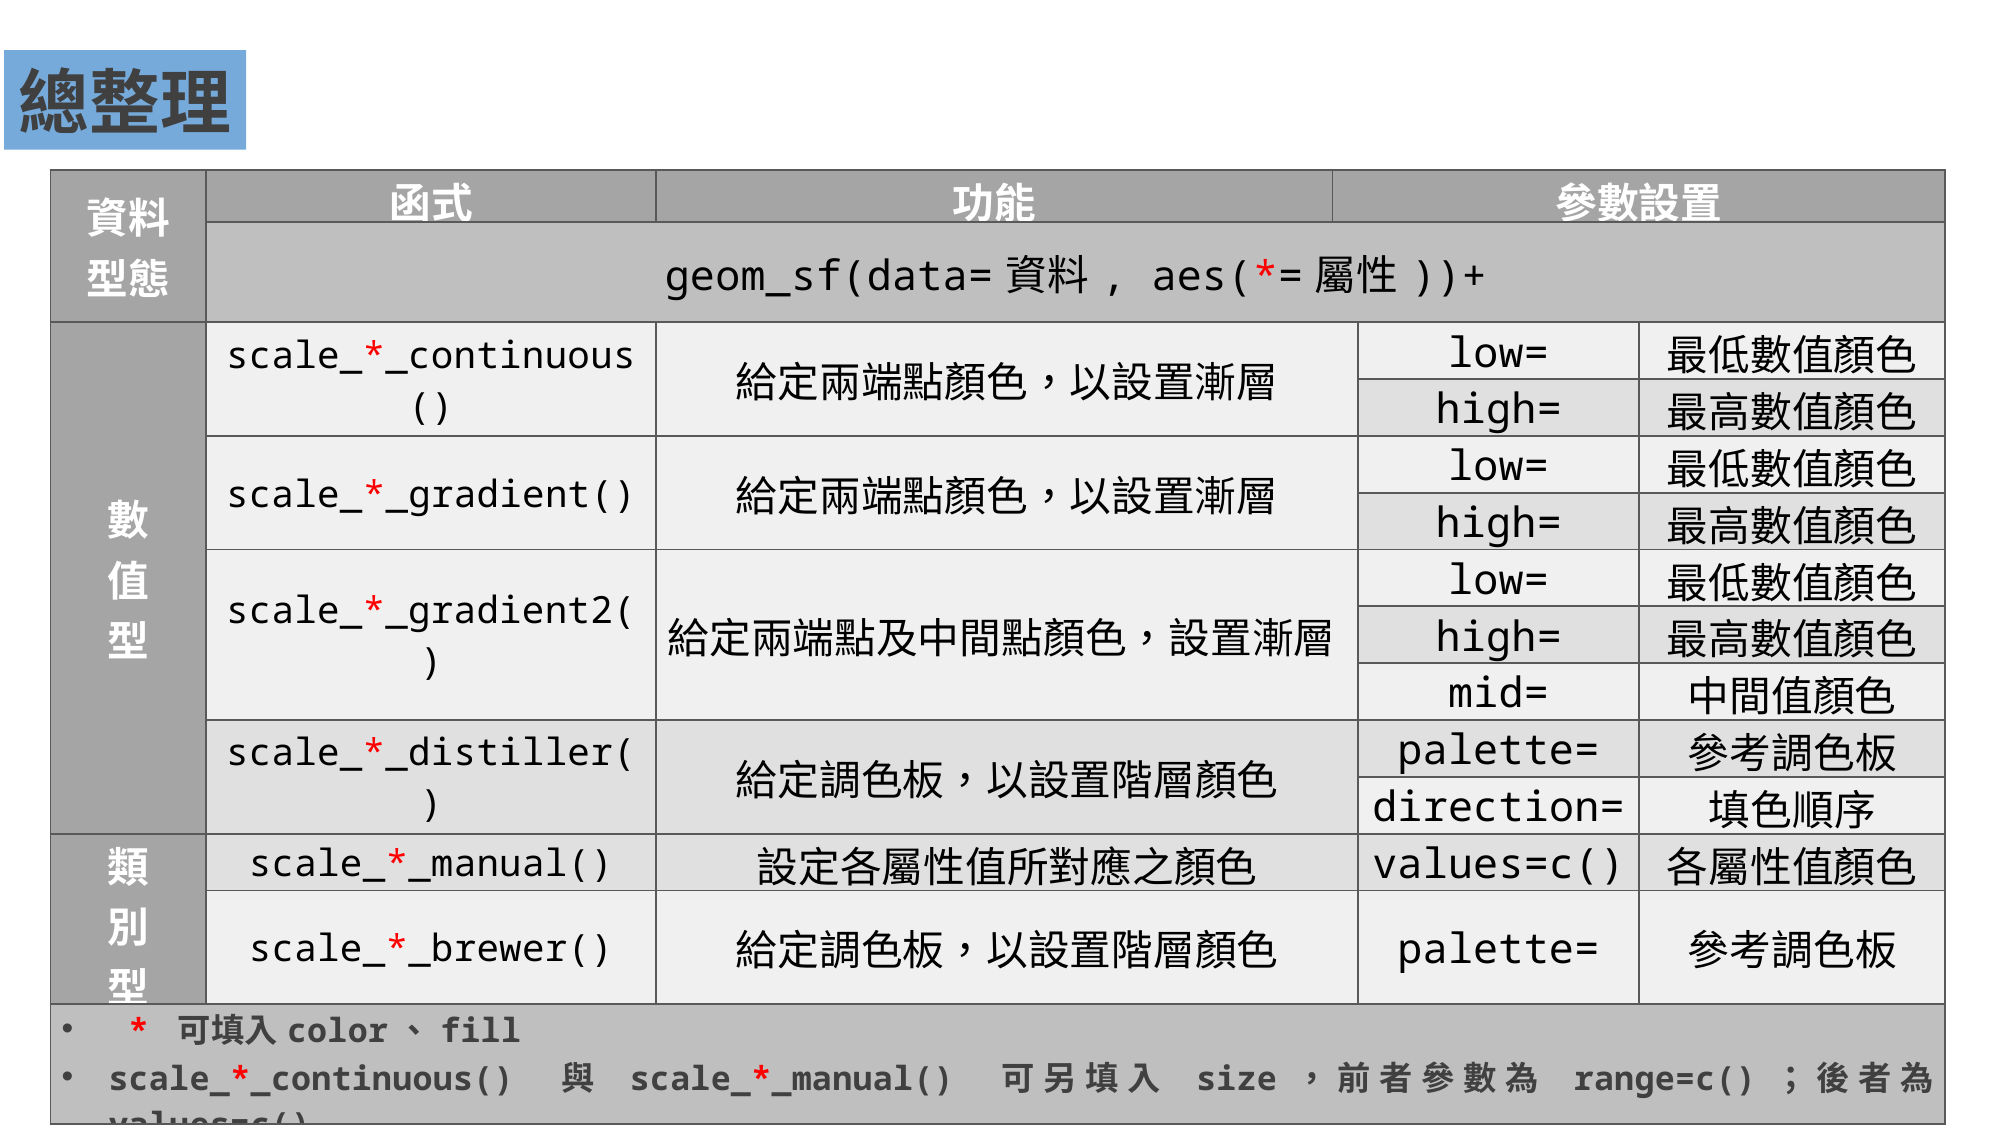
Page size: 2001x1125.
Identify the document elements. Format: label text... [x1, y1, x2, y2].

table_cell scale_*_brewer() [207, 891, 655, 1003]
table_header 函式 [207, 171, 655, 221]
table_cell 填色順序 [1640, 778, 1944, 833]
table_cell 給定兩端點及中間點顏色，設置漸層 [657, 550, 1357, 719]
table_cell 參考調色板 [1640, 721, 1944, 776]
table_cell 給定調色板，以設置階層顏色 [657, 721, 1357, 833]
table_cell 給定調色板，以設置階層顏色 [657, 891, 1357, 1003]
table_cell 各屬性值顏色 [1640, 835, 1944, 890]
table_cell geom_sf(data=資料, aes(*=屬性))+ [207, 223, 1944, 321]
table_cell 中間值顏色 [1640, 664, 1944, 719]
table_header 資料 型態 [51, 171, 205, 321]
table_cell palette= [1359, 891, 1638, 1003]
table_cell 參考調色板 [1640, 891, 1944, 1003]
table_cell scale_*_manual() [207, 835, 655, 890]
table_cell 最低數值顏色 [1640, 437, 1944, 492]
text_box 總整理 [4, 50, 247, 150]
table_cell 最低數值顏色 [1640, 550, 1944, 605]
table_cell scale_*_distiller() [207, 721, 655, 833]
table_cell 設定各屬性值所對應之顏色 [657, 835, 1357, 890]
table_cell 給定兩端點顏色，以設置漸層 [657, 437, 1357, 549]
table_cell direction= [1359, 778, 1638, 833]
table_cell values=c() [1359, 835, 1638, 890]
table_cell 數 值 型 [51, 323, 205, 833]
table_cell scale_*_gradient2() [207, 550, 655, 719]
table_cell * 可填入color、fill scale_*_continuous() 與 scale_*_manual() 可另填入 size，前者參數為 range=c()；後者為 values=c() [51, 1005, 1944, 1123]
table_header 功能 [657, 171, 1332, 221]
table_cell mid= [1359, 664, 1638, 719]
table_cell palette= [1359, 721, 1638, 776]
table_cell scale_*_gradient() [207, 437, 655, 549]
table_cell high= [1359, 607, 1638, 662]
table_cell scale_*_continuous() [207, 323, 655, 435]
table_cell 最高數值顏色 [1640, 607, 1944, 662]
table_cell low= [1359, 437, 1638, 492]
table_cell 給定兩端點顏色，以設置漸層 [657, 323, 1357, 435]
table_cell 最高數值顏色 [1640, 494, 1944, 549]
table_cell high= [1359, 494, 1638, 549]
table_cell high= [1359, 380, 1638, 435]
table_header 參數設置 [1333, 171, 1944, 221]
table_cell 類 別 型 [51, 835, 205, 1003]
table_cell 最低數值顏色 [1640, 323, 1944, 378]
table_cell low= [1359, 550, 1638, 605]
table_cell low= [1359, 323, 1638, 378]
table_cell 最高數值顏色 [1640, 380, 1944, 435]
